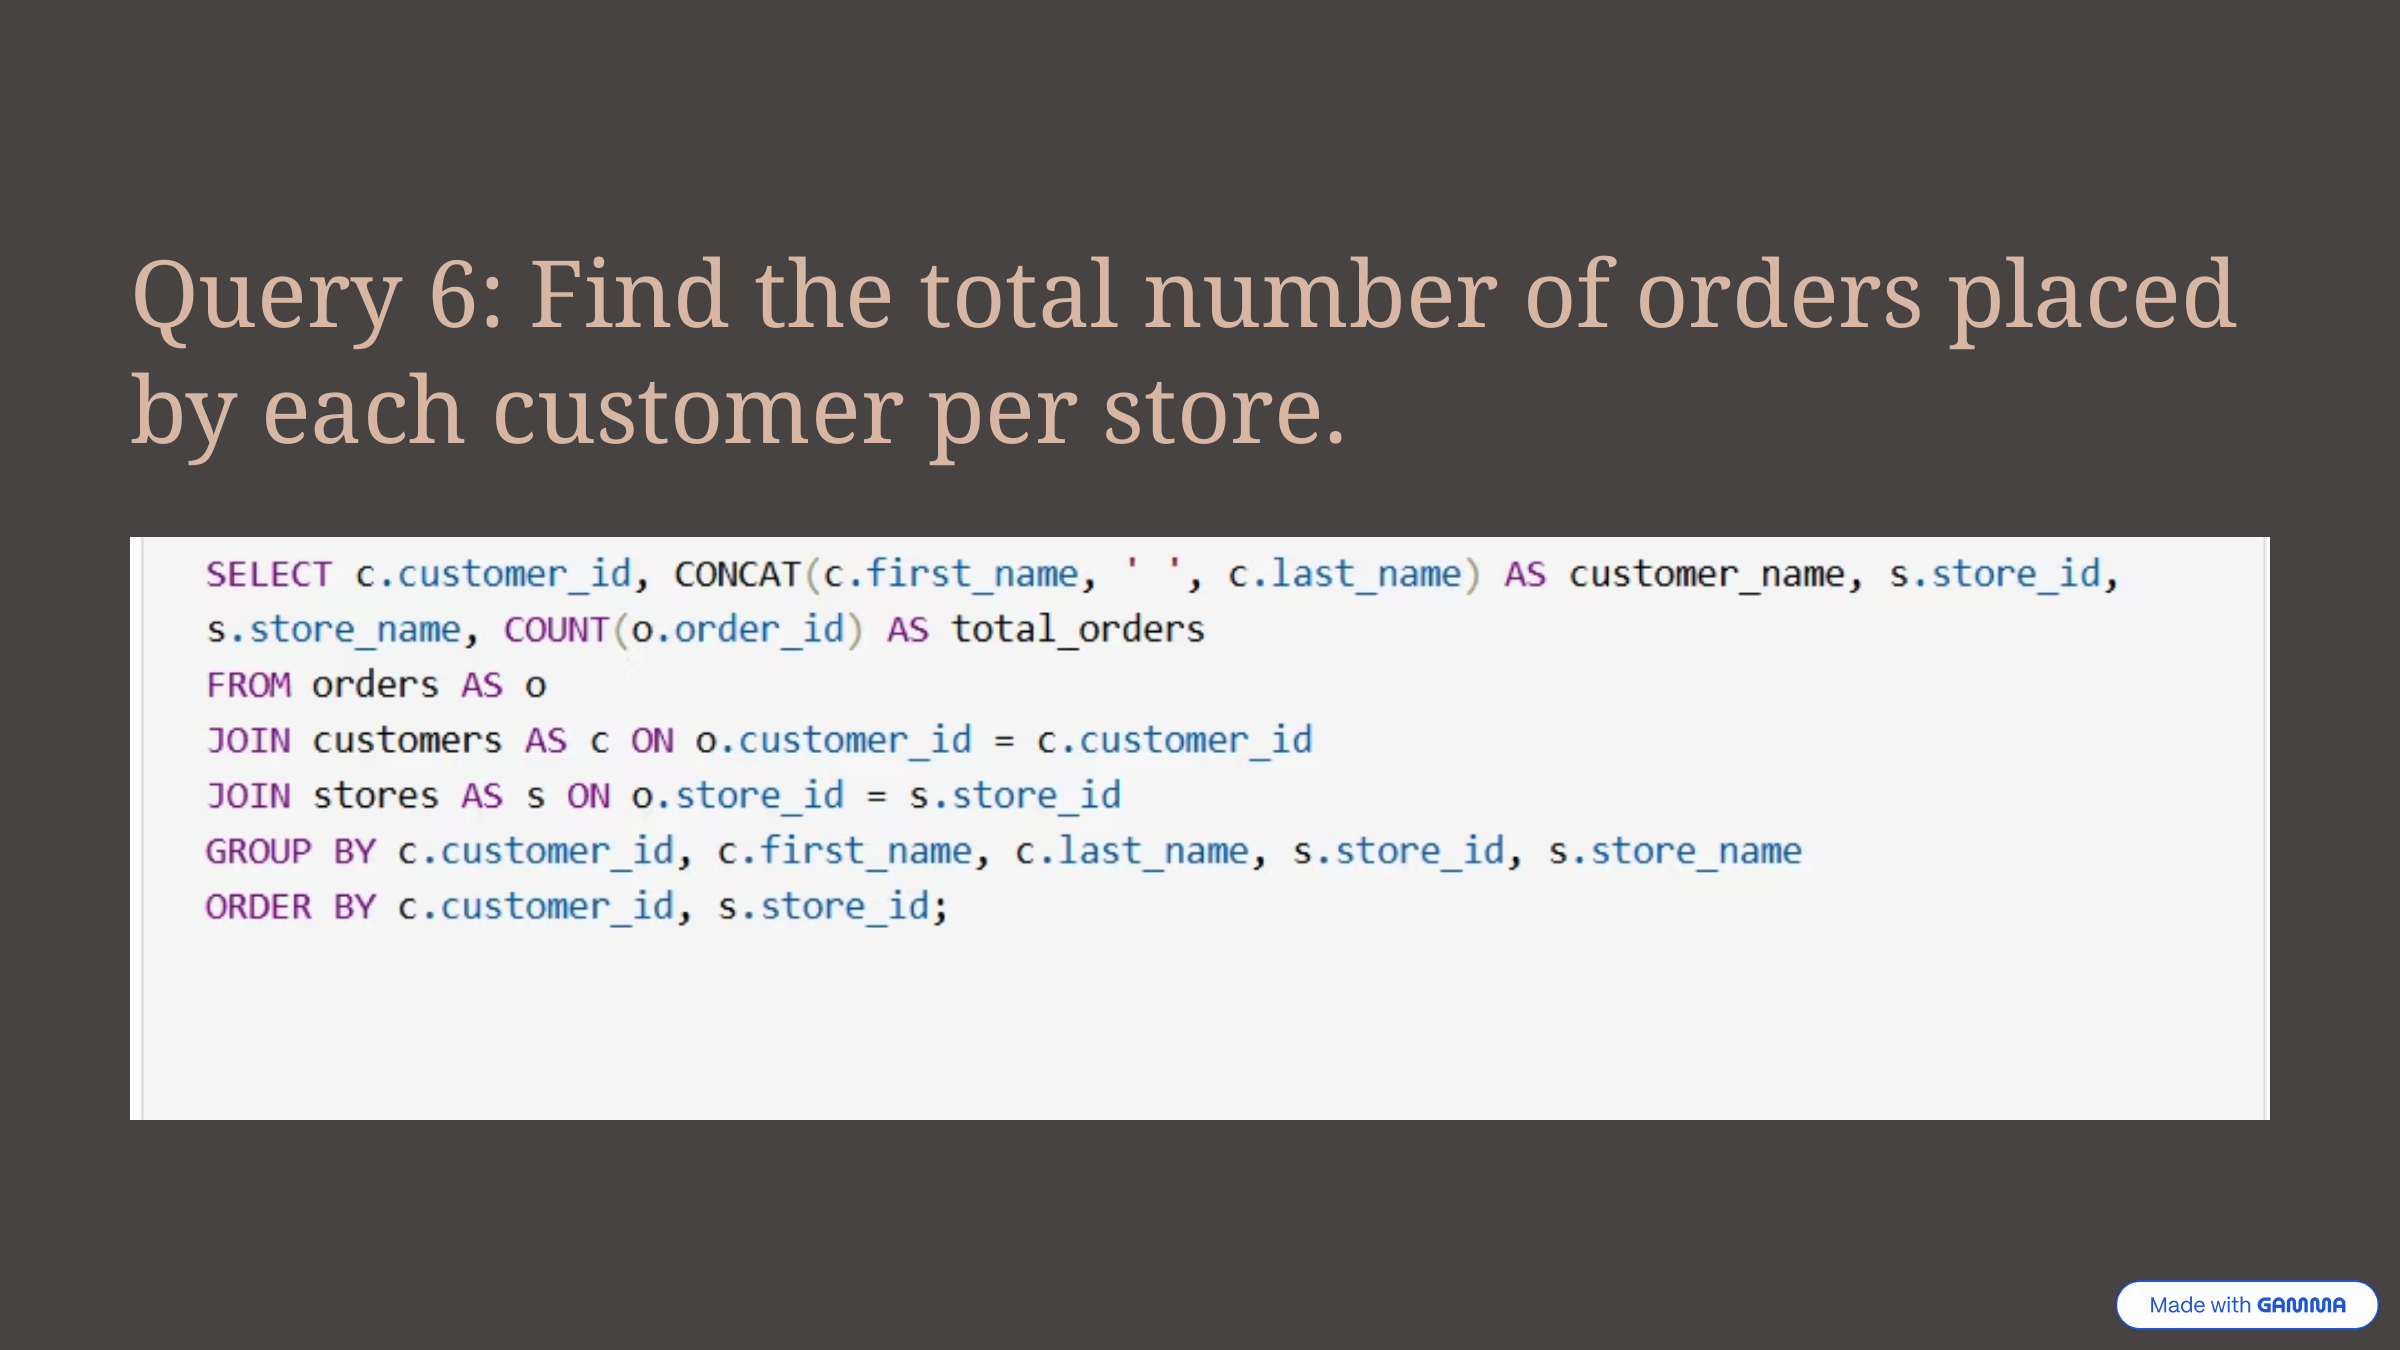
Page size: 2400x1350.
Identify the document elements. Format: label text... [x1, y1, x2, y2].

picture [2106, 1271, 2389, 1339]
picture [130, 537, 2270, 1120]
text_box Query 6: Find the total number of orders placed by each customer per store. [130, 230, 2270, 463]
